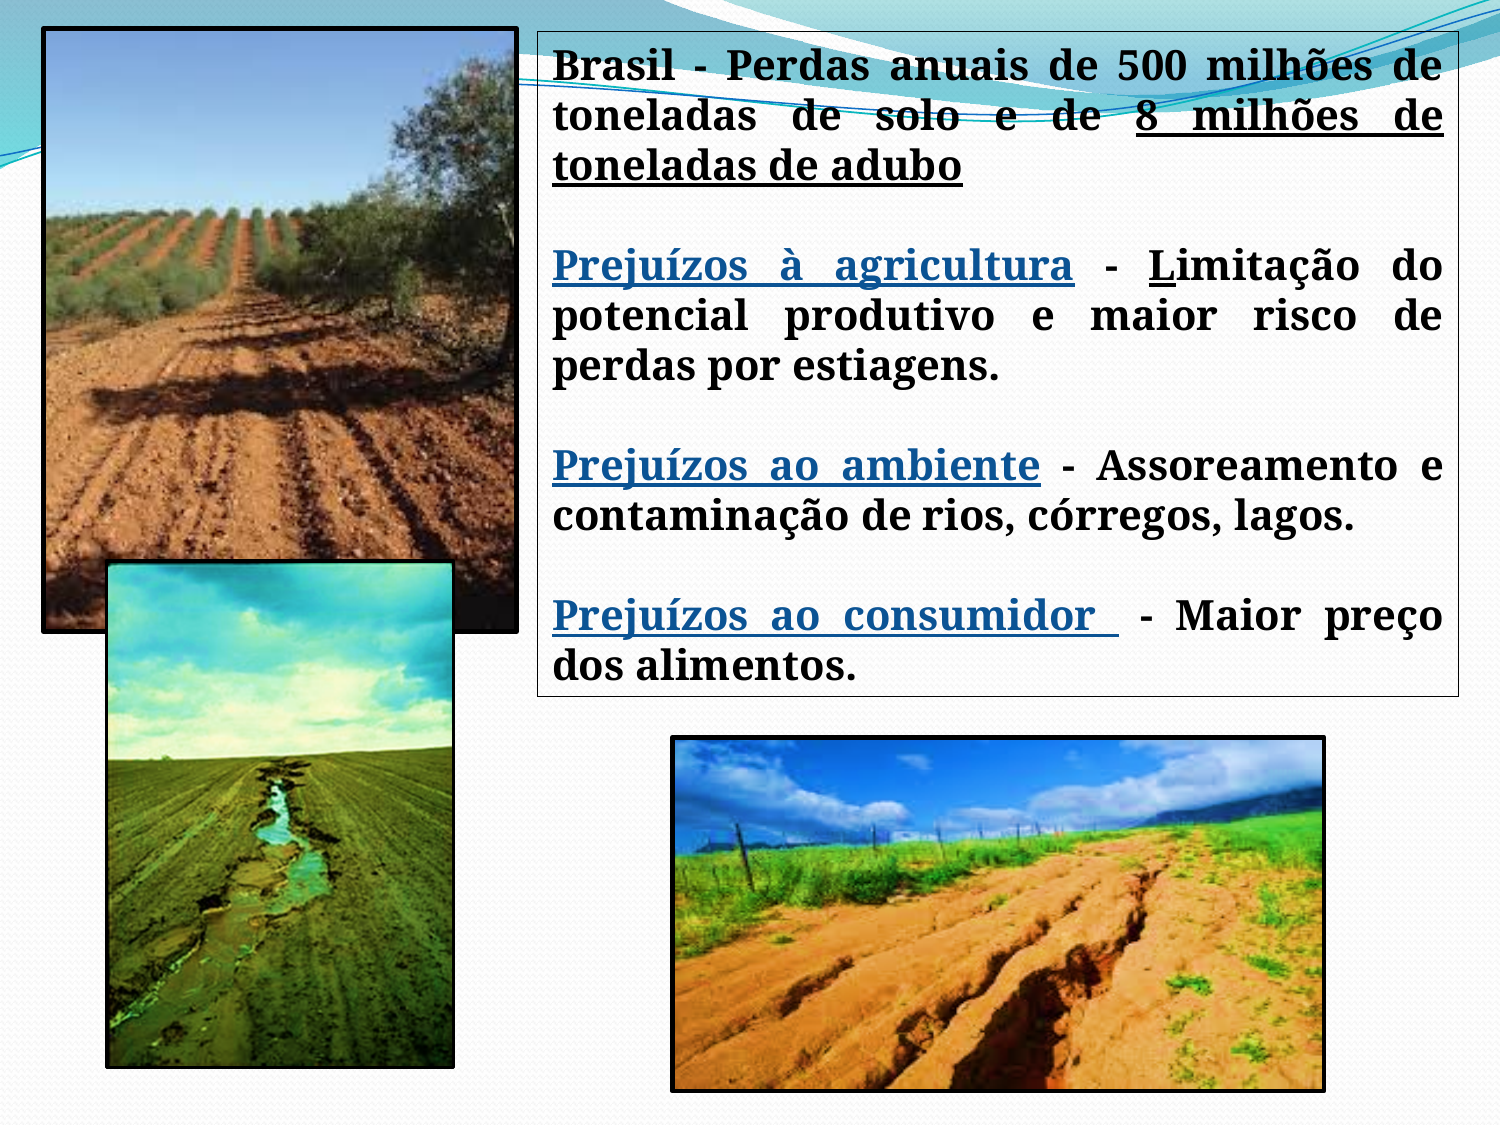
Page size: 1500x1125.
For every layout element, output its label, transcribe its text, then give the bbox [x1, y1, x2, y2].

picture [674, 739, 1322, 1089]
text_box Brasil - Perdas anuais de 500 milhões de toneladas de solo e de 8 milhões de toneladas de adubo Prejuízos à agricultura - Limitação do potencial produtivo e maior risco de perdas por estiagens. Prejuízos ao ambiente - Assoreamento e contaminação de rios, córregos, lagos. Prejuízos ao consumidor - Maior preço dos alimentos. [537, 31, 1459, 697]
picture [45, 30, 515, 1066]
